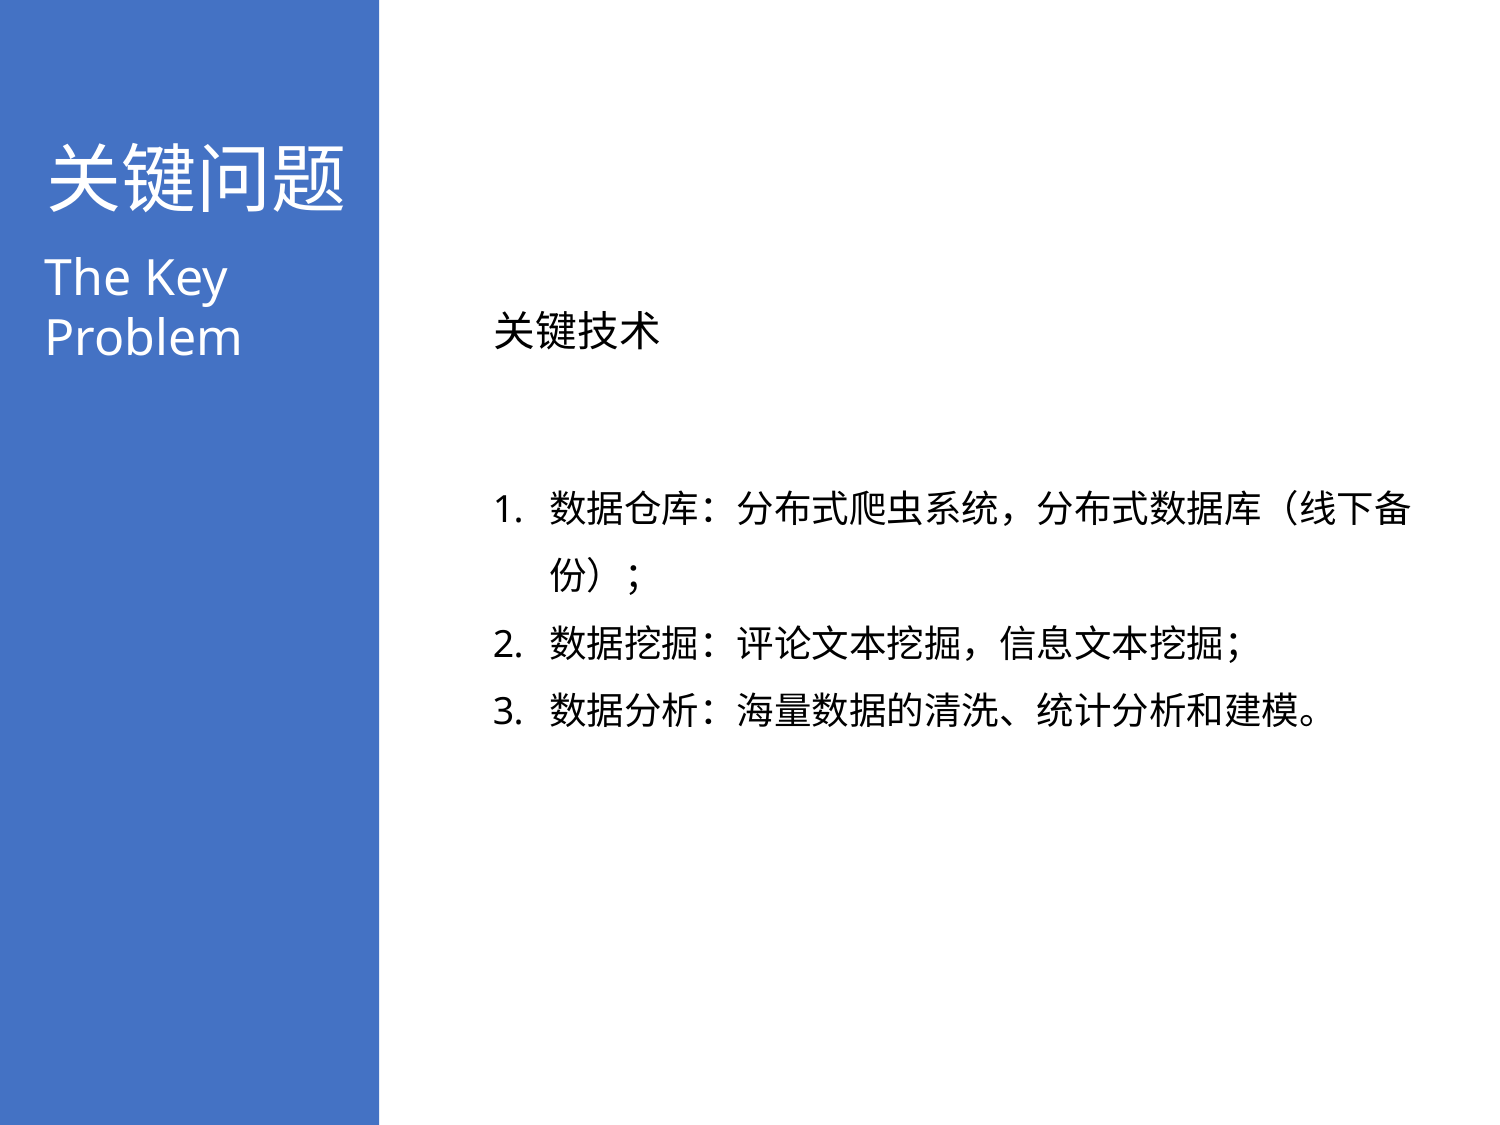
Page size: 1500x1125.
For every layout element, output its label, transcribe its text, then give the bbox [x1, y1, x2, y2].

text_box 关键技术 [479, 297, 676, 363]
text_box 数据仓库：分布式爬虫系统，分布式数据库（线下备份）； 数据挖掘：评论文本挖掘，信息文本挖掘； 数据分析：海量数据的清洗、统计分析和建模。 [478, 454, 1463, 740]
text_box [0, 0, 380, 1125]
